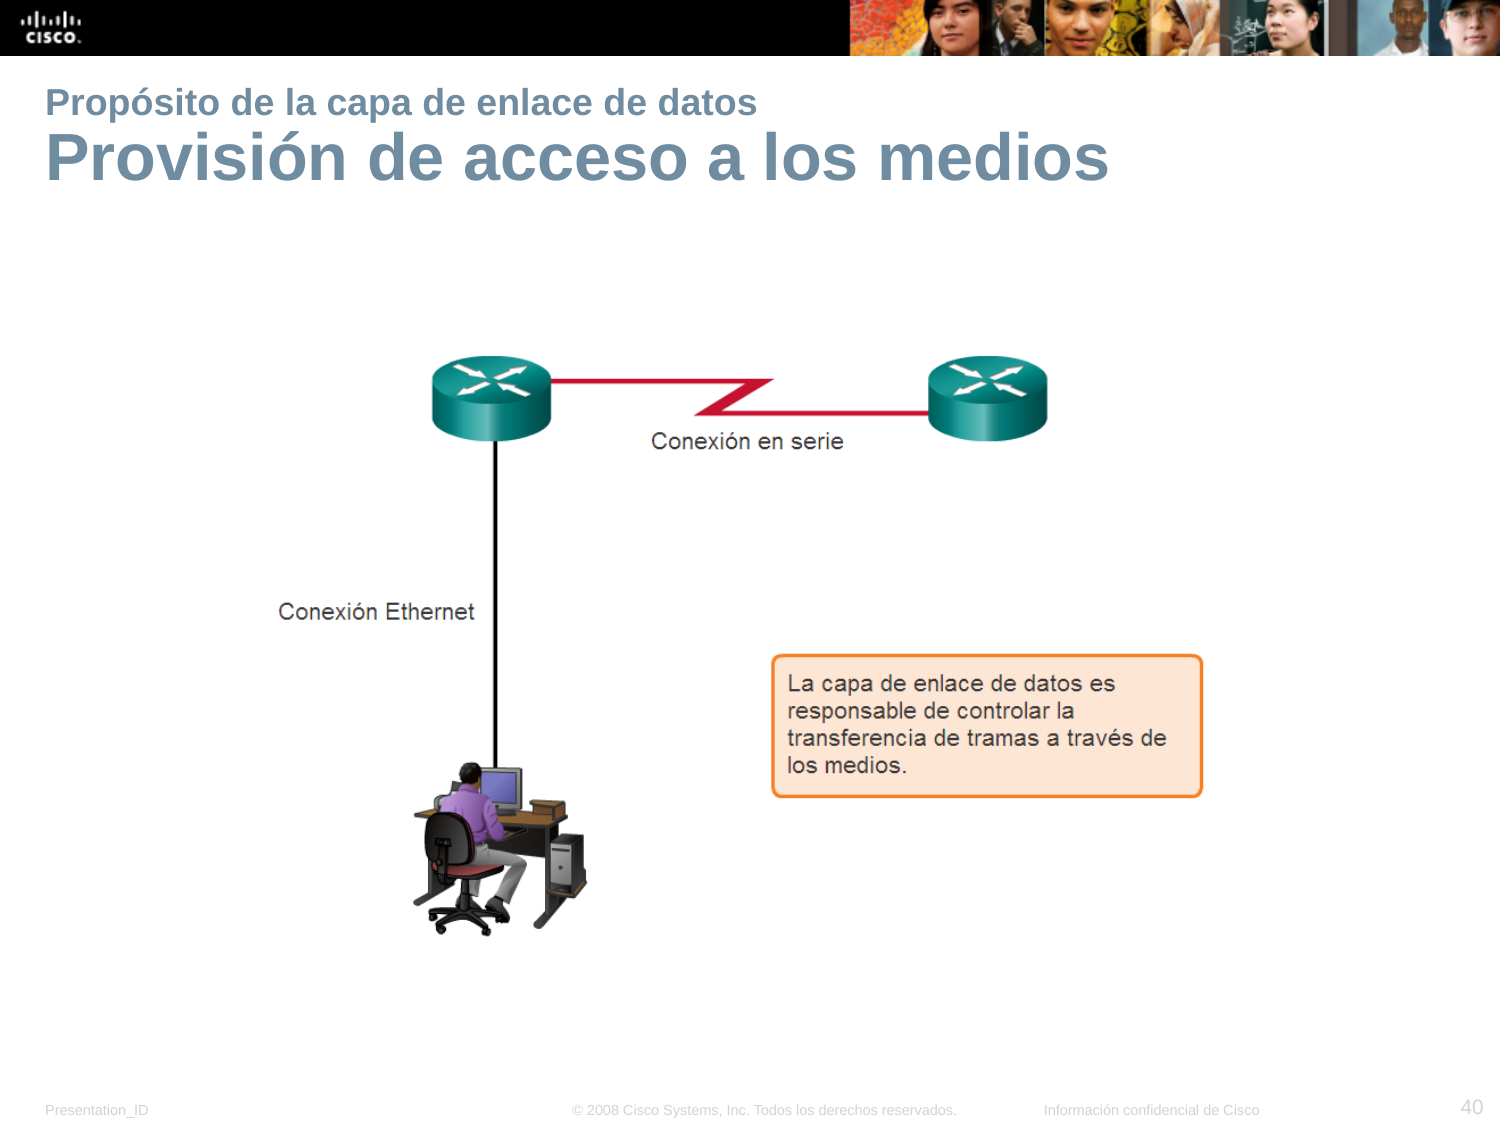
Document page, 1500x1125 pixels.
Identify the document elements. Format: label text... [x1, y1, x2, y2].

picture [261, 322, 1251, 963]
picture [0, 0, 1500, 56]
title Propósito de la capa de enlace de datos Provisión de acceso a los medios [31, 64, 1471, 203]
